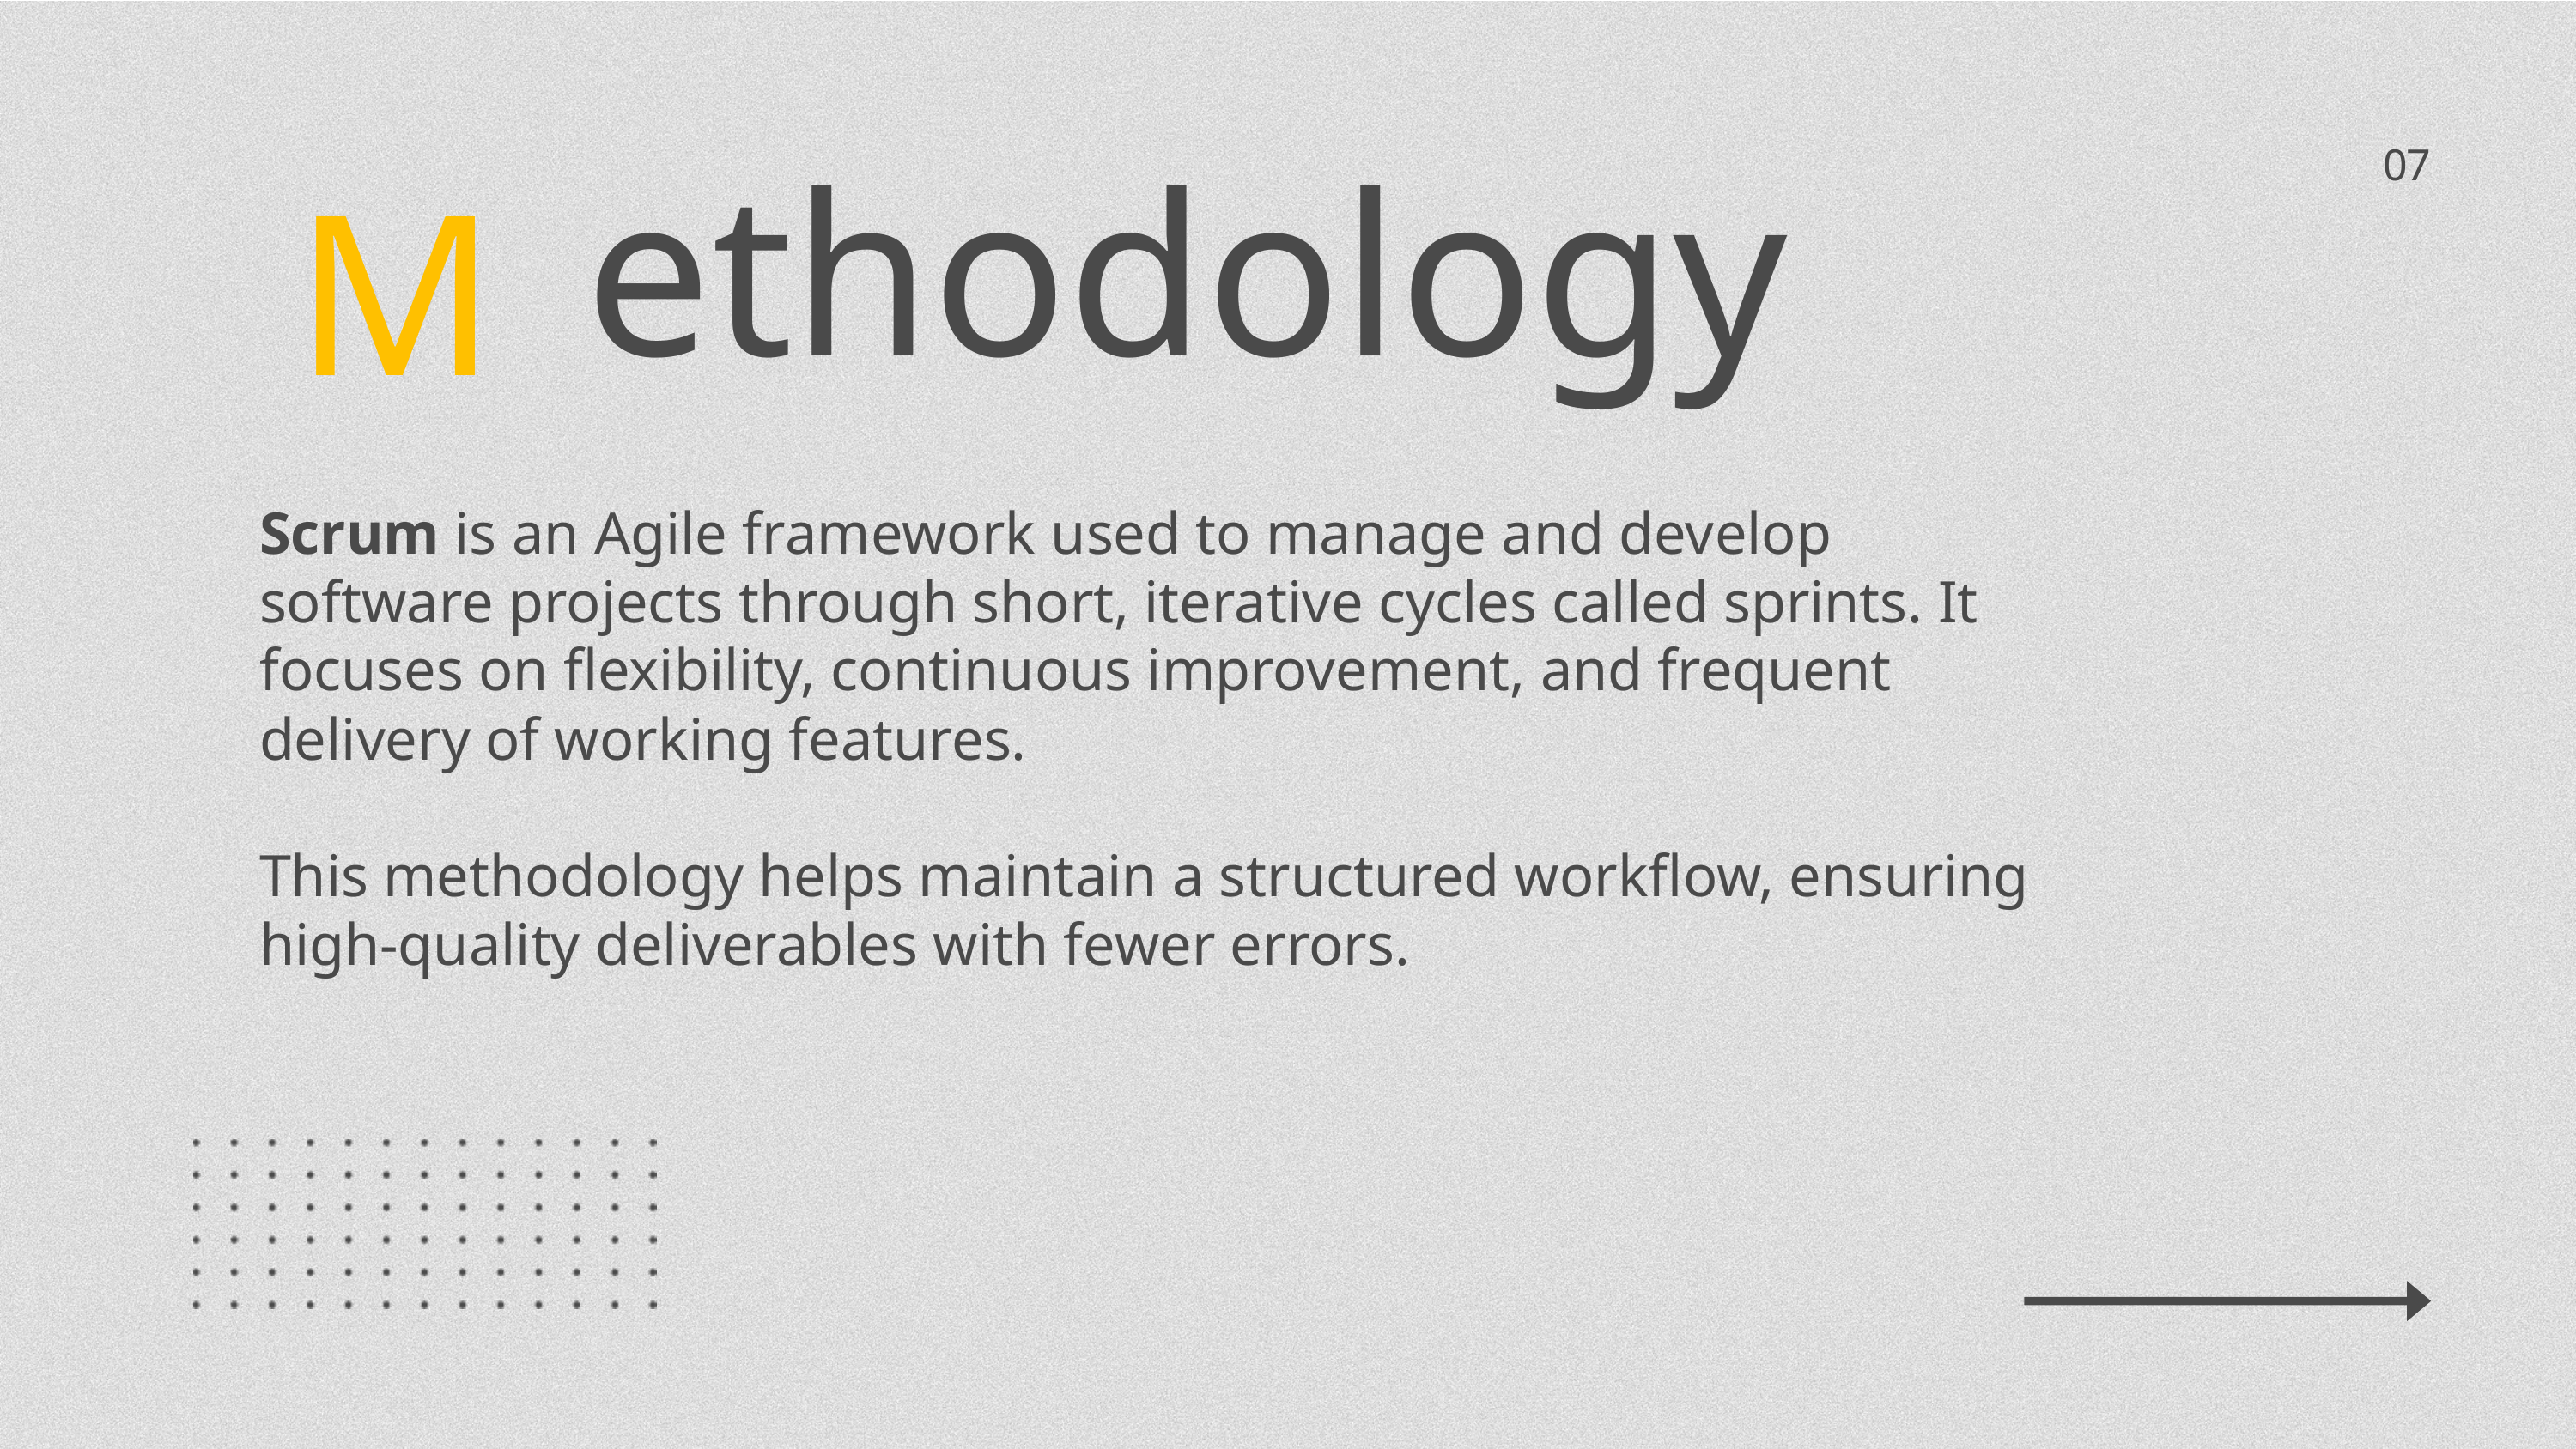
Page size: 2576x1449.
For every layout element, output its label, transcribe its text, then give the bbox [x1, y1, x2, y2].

text_box 07 [2225, 153, 2432, 190]
text_box [0, 1, 2576, 1449]
text_box Scrum is an Agile framework used to manage and develop software projects through short, iterative cycles called sprints. It focuses on flexibility, continuous improvement, and frequent delivery of working features. This methodology helps maintain a structured workflow, ensuring high-quality deliverables with fewer errors. [246, 490, 2082, 1022]
text_box ethodology [585, 198, 1889, 401]
text_box [192, 1139, 657, 1309]
text_box [2024, 1292, 2432, 1310]
text_box M [257, 230, 535, 421]
